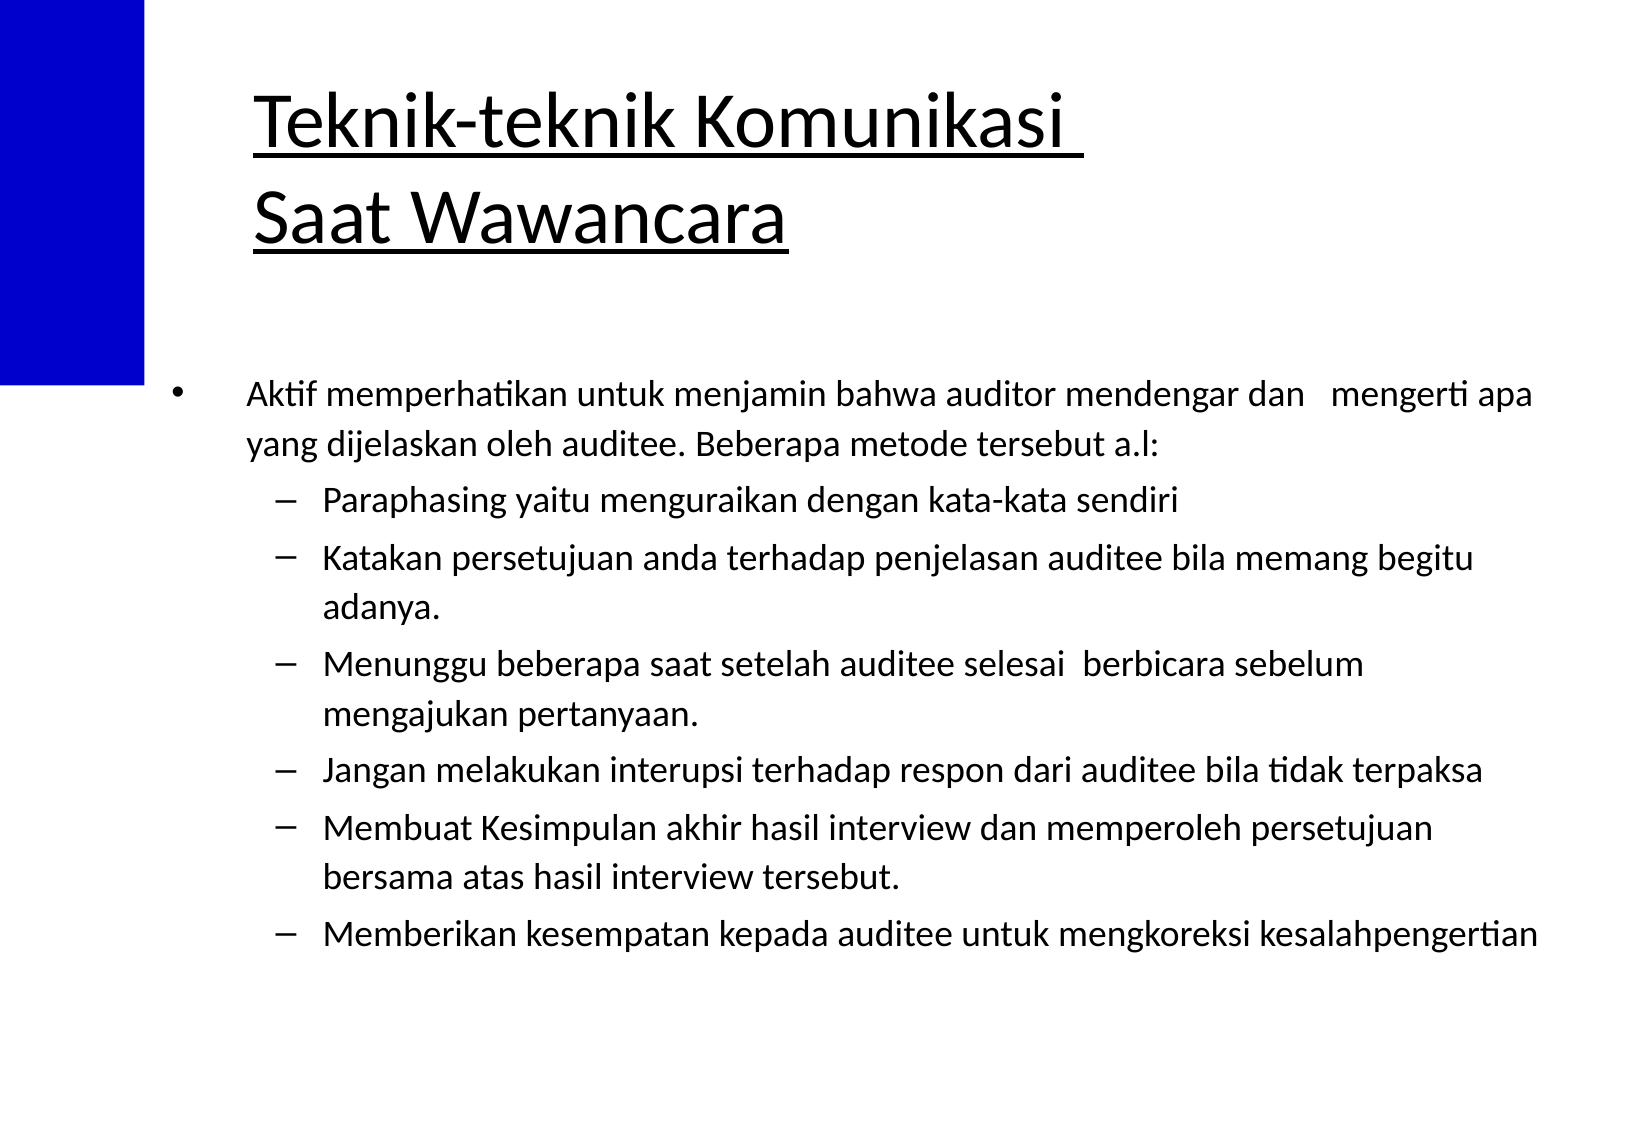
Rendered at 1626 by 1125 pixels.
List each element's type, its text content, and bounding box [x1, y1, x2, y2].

text_box [0, 0, 147, 387]
title Teknik-teknik Komunikasi Saat Wawancara [238, 58, 1625, 268]
list Aktif memperhatikan untuk menjamin bahwa auditor mendengar dan mengerti apa yang dijelaskan oleh auditee. Beberapa metode tersebut a.l: Paraphasing yaitu menguraikan dengan kata-kata sendiri Katakan persetujuan anda terhadap penjelasan auditee bila memang begitu adanya. Menunggu beberapa saat setelah auditee selesai berbicara sebelum mengajukan pertanyaan. Jangan melakukan interupsi terhadap respon dari auditee bila tidak terpaksa Membuat Kesimpulan akhir hasil interview dan memperoleh persetujuan bersama atas hasil interview tersebut. Memberikan kesempatan kepada auditee untuk mengkoreksi kesalahpengertian [155, 356, 1563, 1125]
